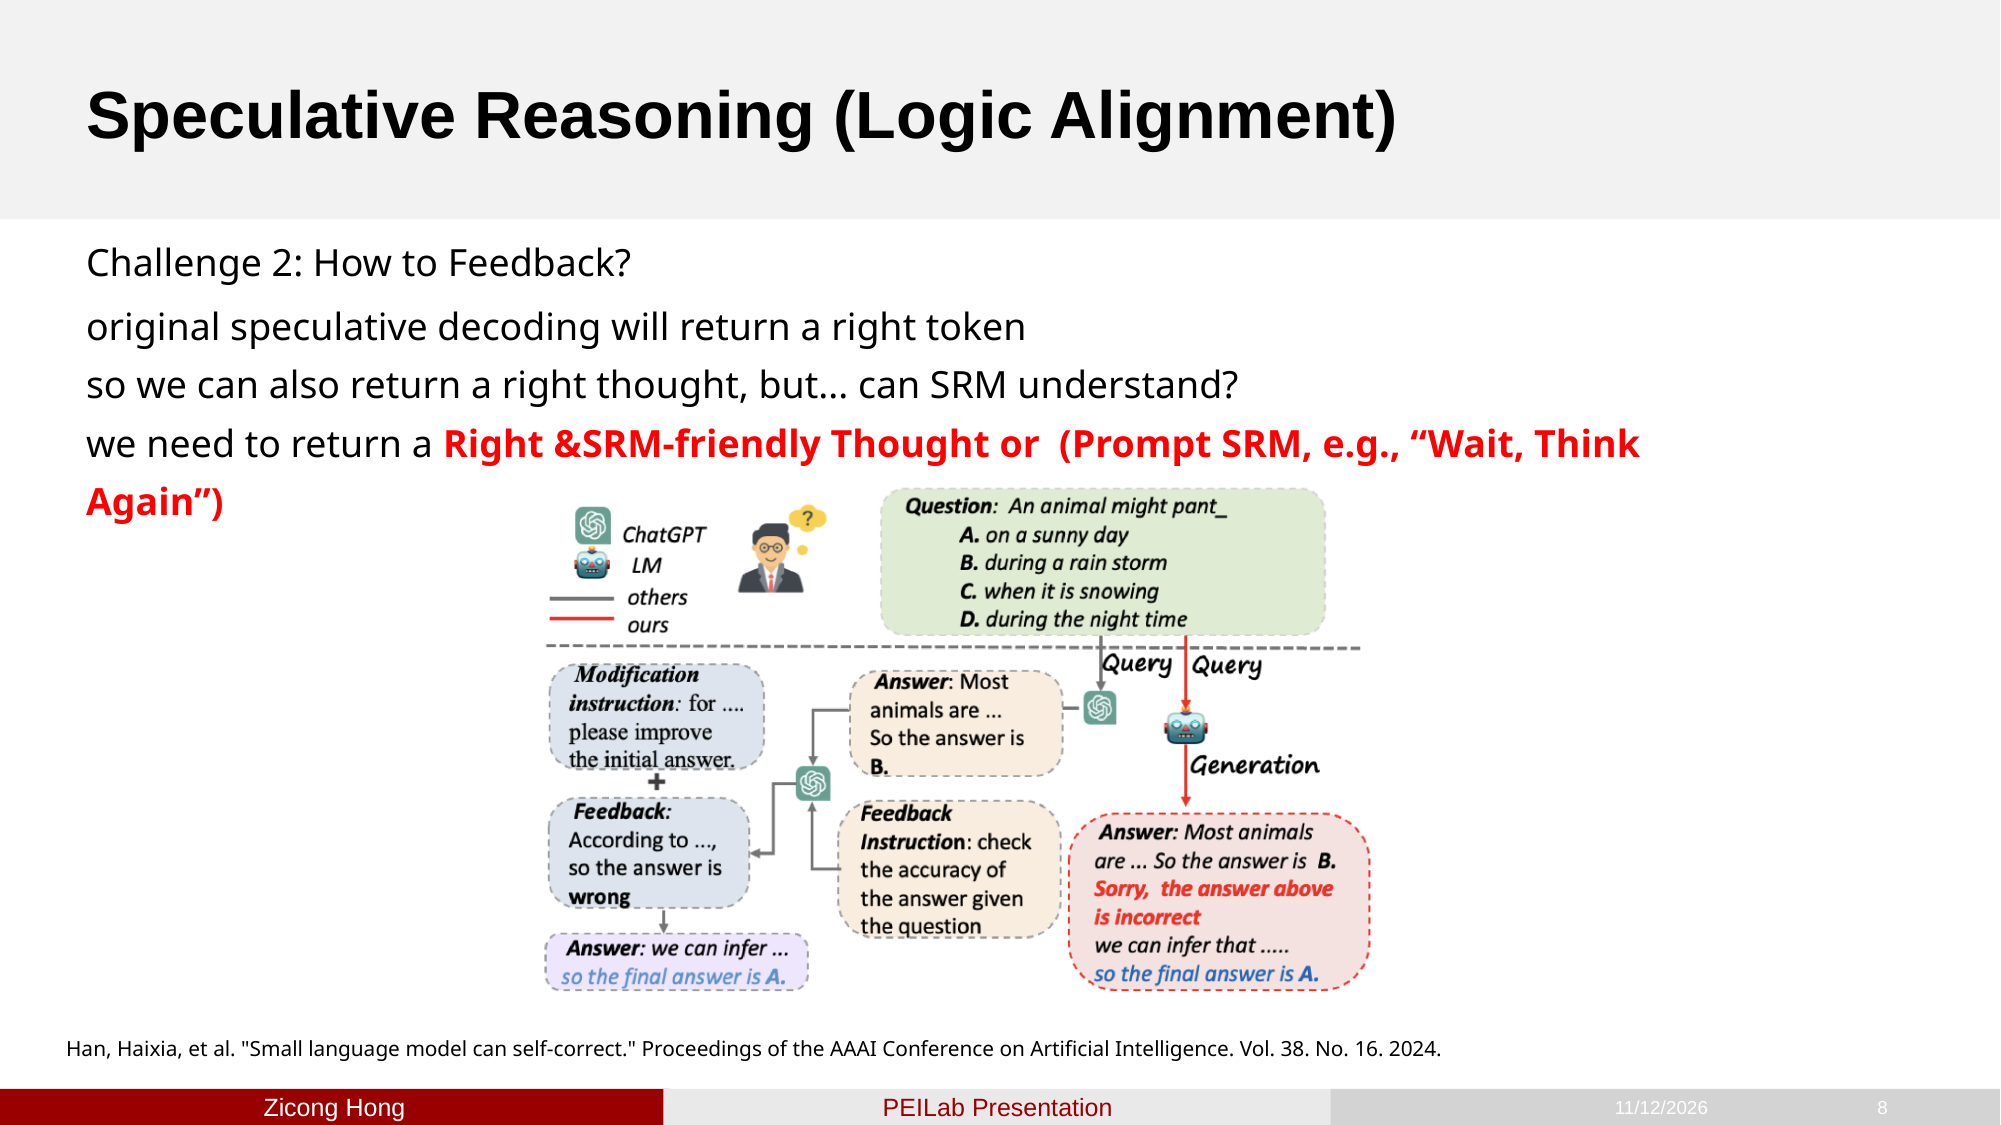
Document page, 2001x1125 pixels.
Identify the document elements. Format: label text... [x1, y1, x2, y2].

text_box Han, Haixia, et al. "Small language model can self-correct." Proceedings of the AAAI Conference on Artificial Intelligence. Vol. 38. No. 16. 2024. [51, 1020, 1900, 1068]
text_box original speculative decoding will return a right token so we can also return a right thought, but... can SRM understand? we need to return a Right &SRM-friendly Thought or (Prompt SRM, e.g., “Wait, Think Again”) [71, 281, 1801, 545]
text_box Challenge 2: How to Feedback? [71, 218, 1308, 281]
title Speculative Reasoning (Logic Alignment) [71, 42, 1780, 192]
picture [520, 480, 1411, 1010]
